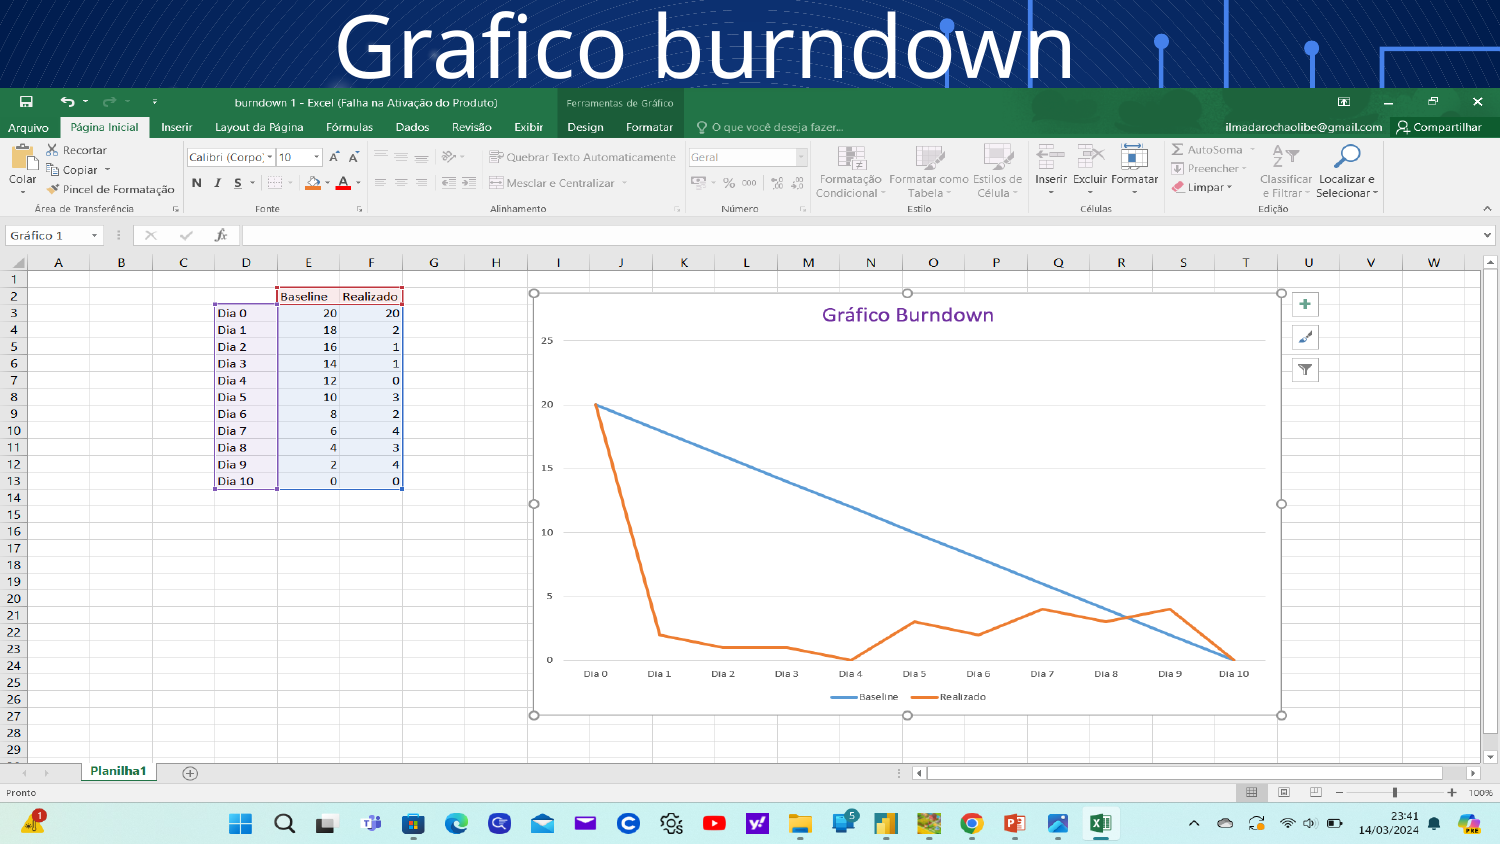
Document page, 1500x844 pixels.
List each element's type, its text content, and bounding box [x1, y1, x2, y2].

picture [0, 88, 1500, 844]
title Grafico burndown [0, 0, 1500, 87]
